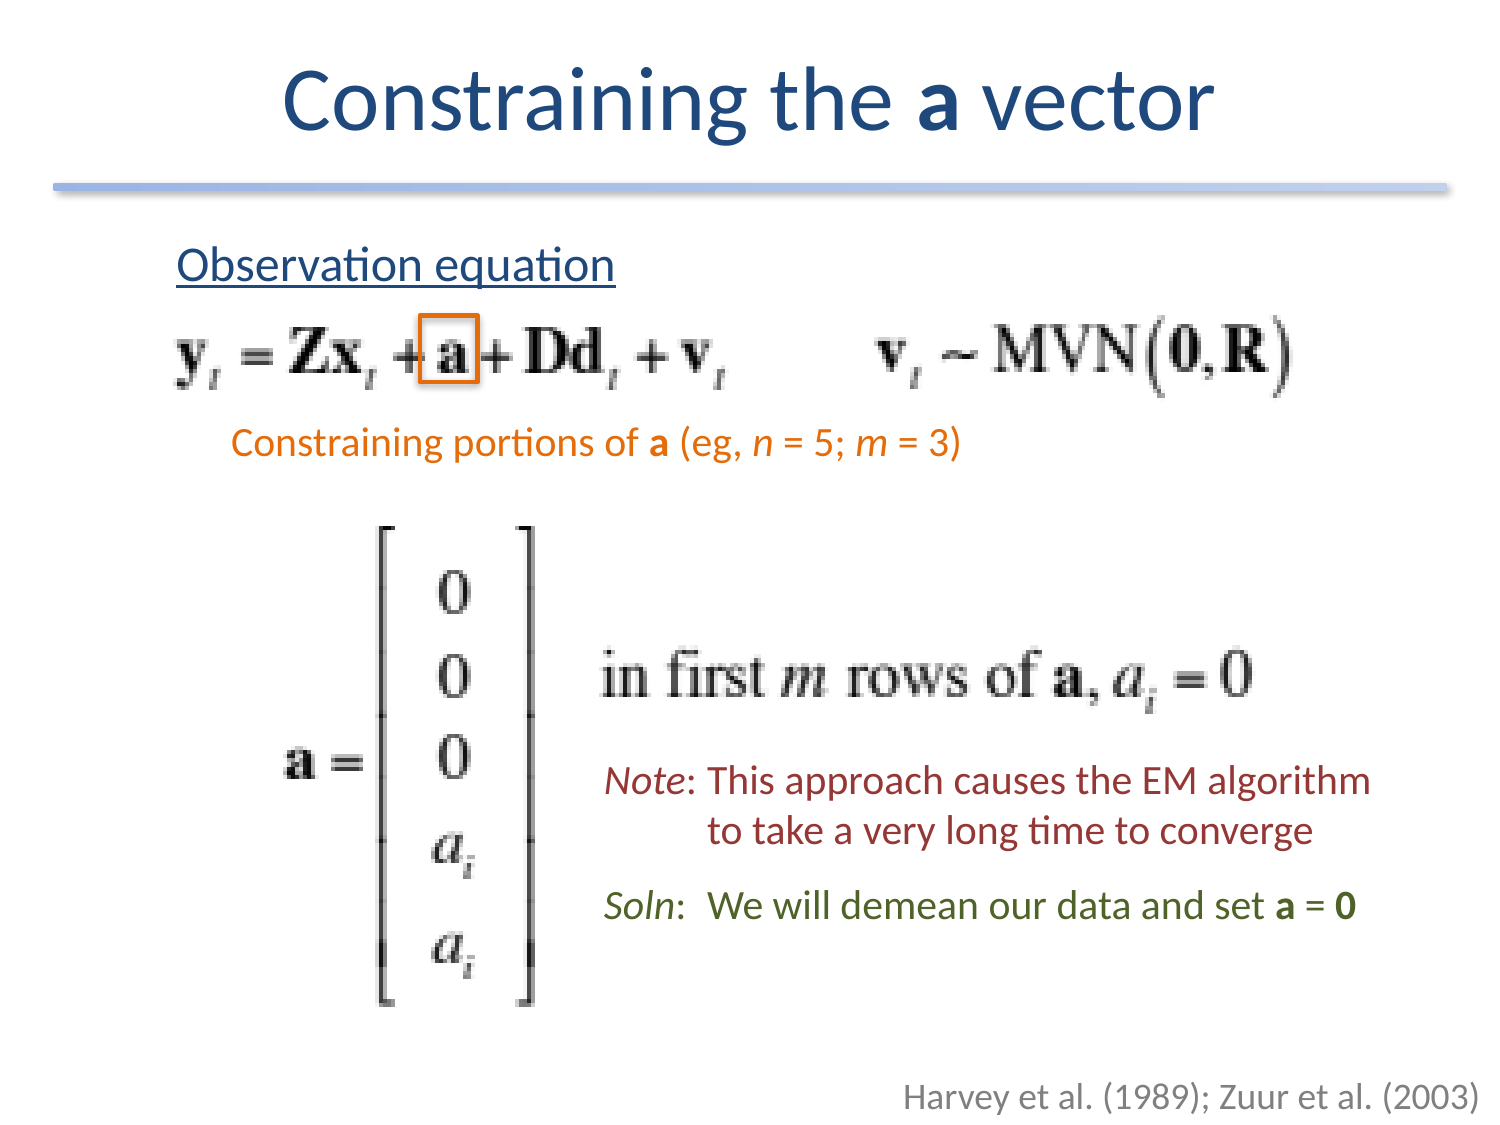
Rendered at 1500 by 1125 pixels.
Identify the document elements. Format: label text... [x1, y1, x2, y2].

text_box Constraining portions of a (eg, n = 5; m = 3) [216, 407, 978, 473]
text_box Note: This approach causes the EM algorithm to take a very long time to converge [589, 745, 1397, 861]
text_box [592, 633, 1264, 724]
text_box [867, 302, 1298, 403]
text_box Harvey et al. (1989); Zuur et al. (2003) [888, 1064, 1495, 1124]
text_box [52, 182, 1448, 193]
text_box Observation equation [161, 224, 631, 300]
text_box Soln: We will demean our data and set a = 0 [589, 870, 1397, 936]
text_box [166, 310, 734, 400]
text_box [275, 514, 543, 1009]
title Constraining the a vector [0, 0, 1500, 188]
